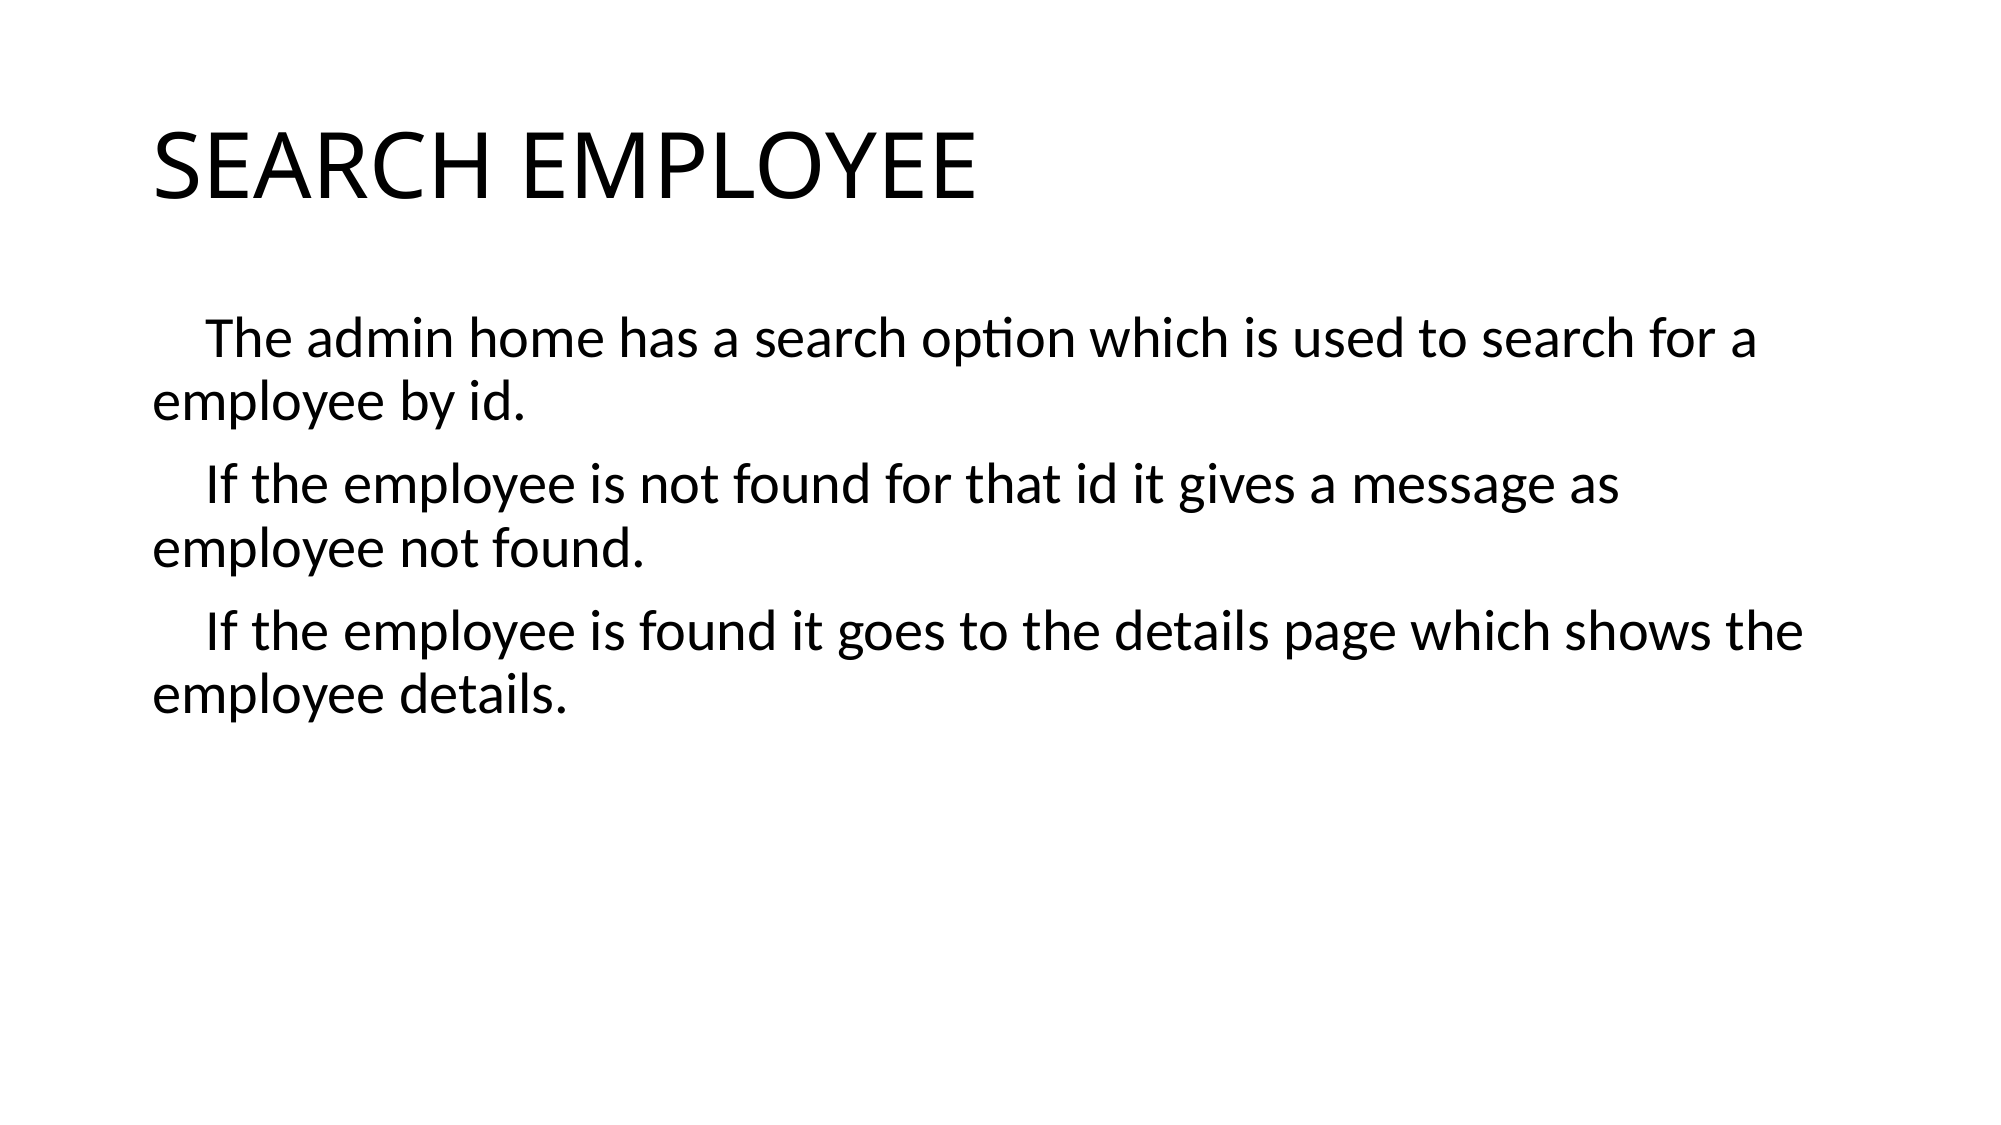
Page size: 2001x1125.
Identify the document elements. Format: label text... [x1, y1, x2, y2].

title SEARCH EMPLOYEE [137, 59, 1863, 278]
list The admin home has a search option which is used to search for a employee by id. If the employee is not found for that id it gives a message as employee not found. If the employee is found it goes to the details page which shows the employee details. [137, 299, 1863, 1014]
